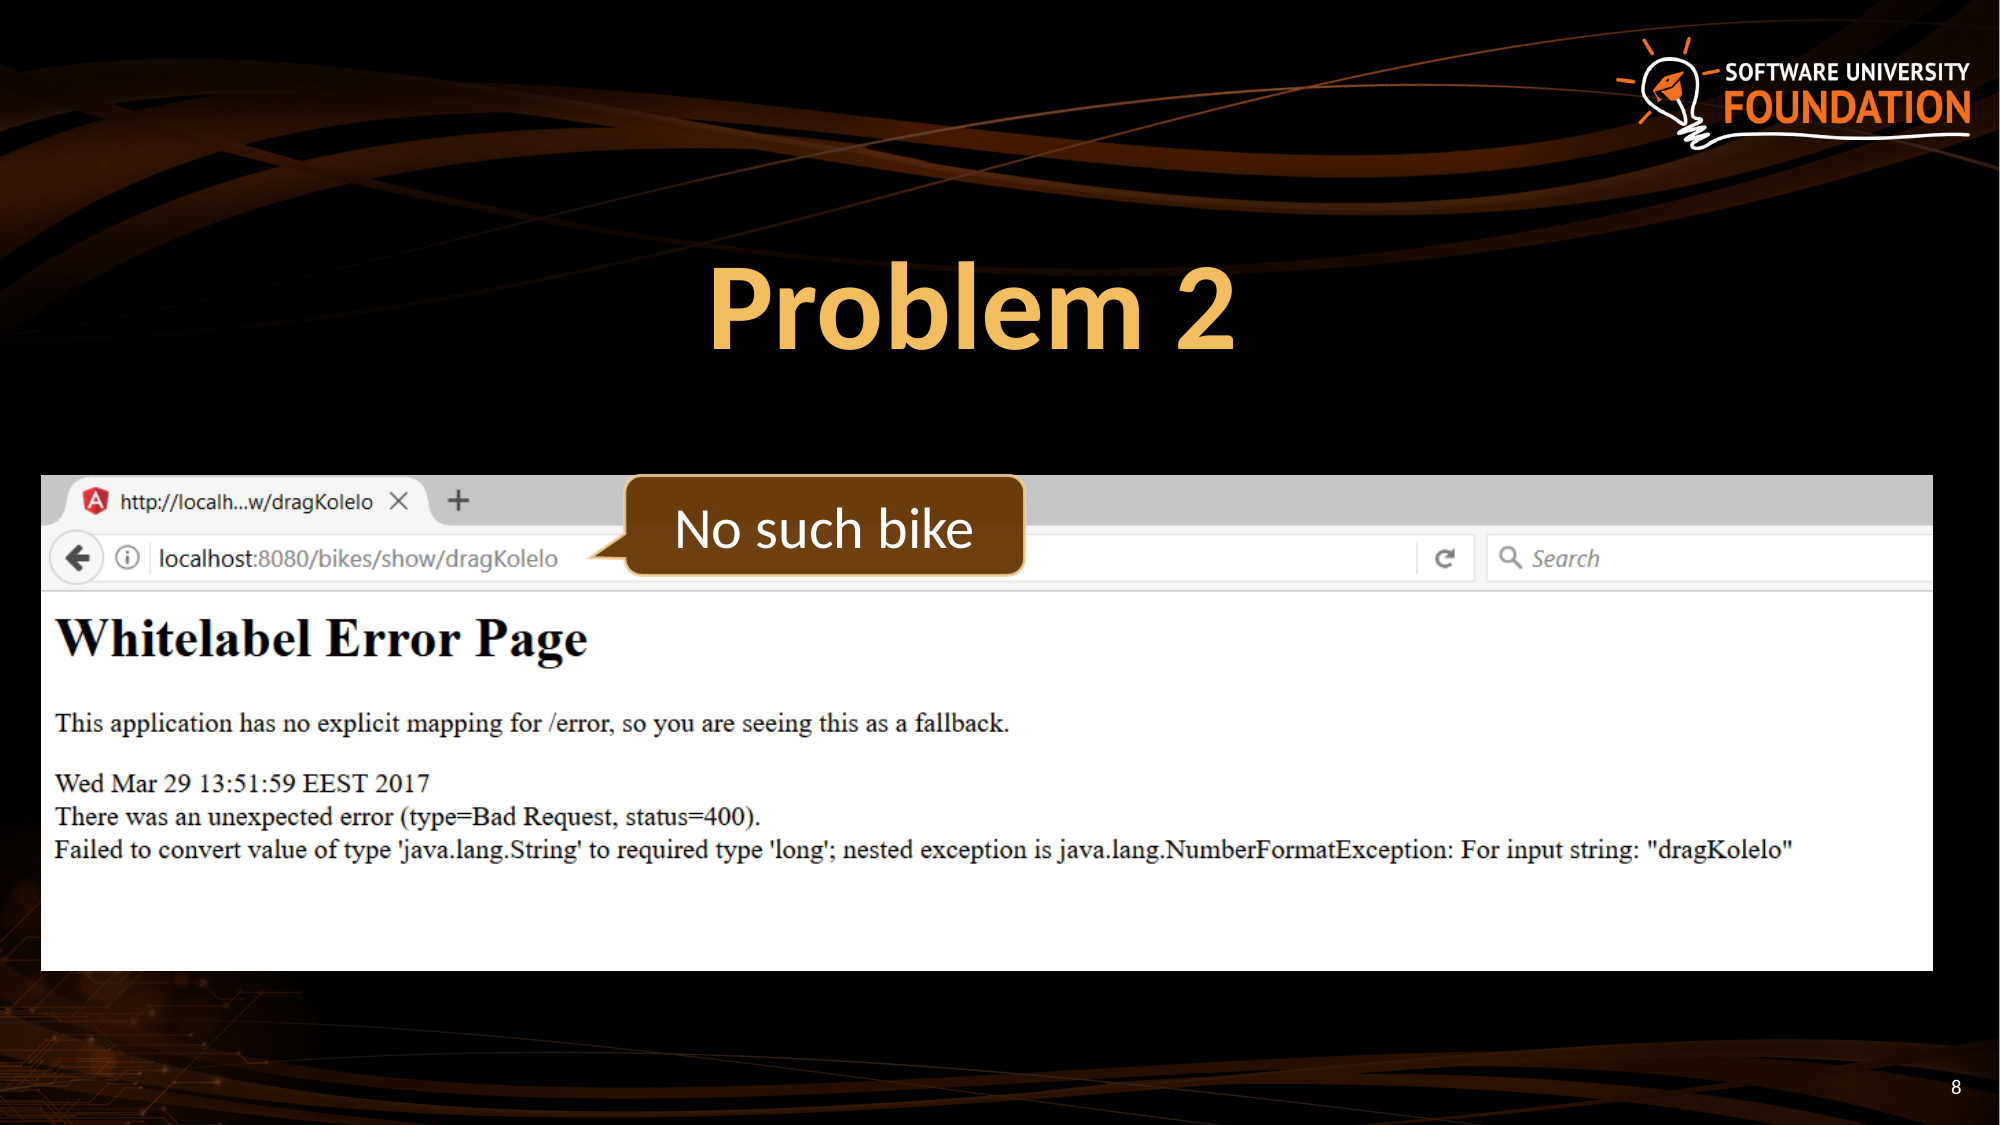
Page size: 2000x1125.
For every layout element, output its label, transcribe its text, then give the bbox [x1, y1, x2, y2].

title Problem 2 [187, 217, 1759, 400]
picture [0, 0, 2000, 1125]
slide_number 8 [1897, 1070, 1968, 1103]
